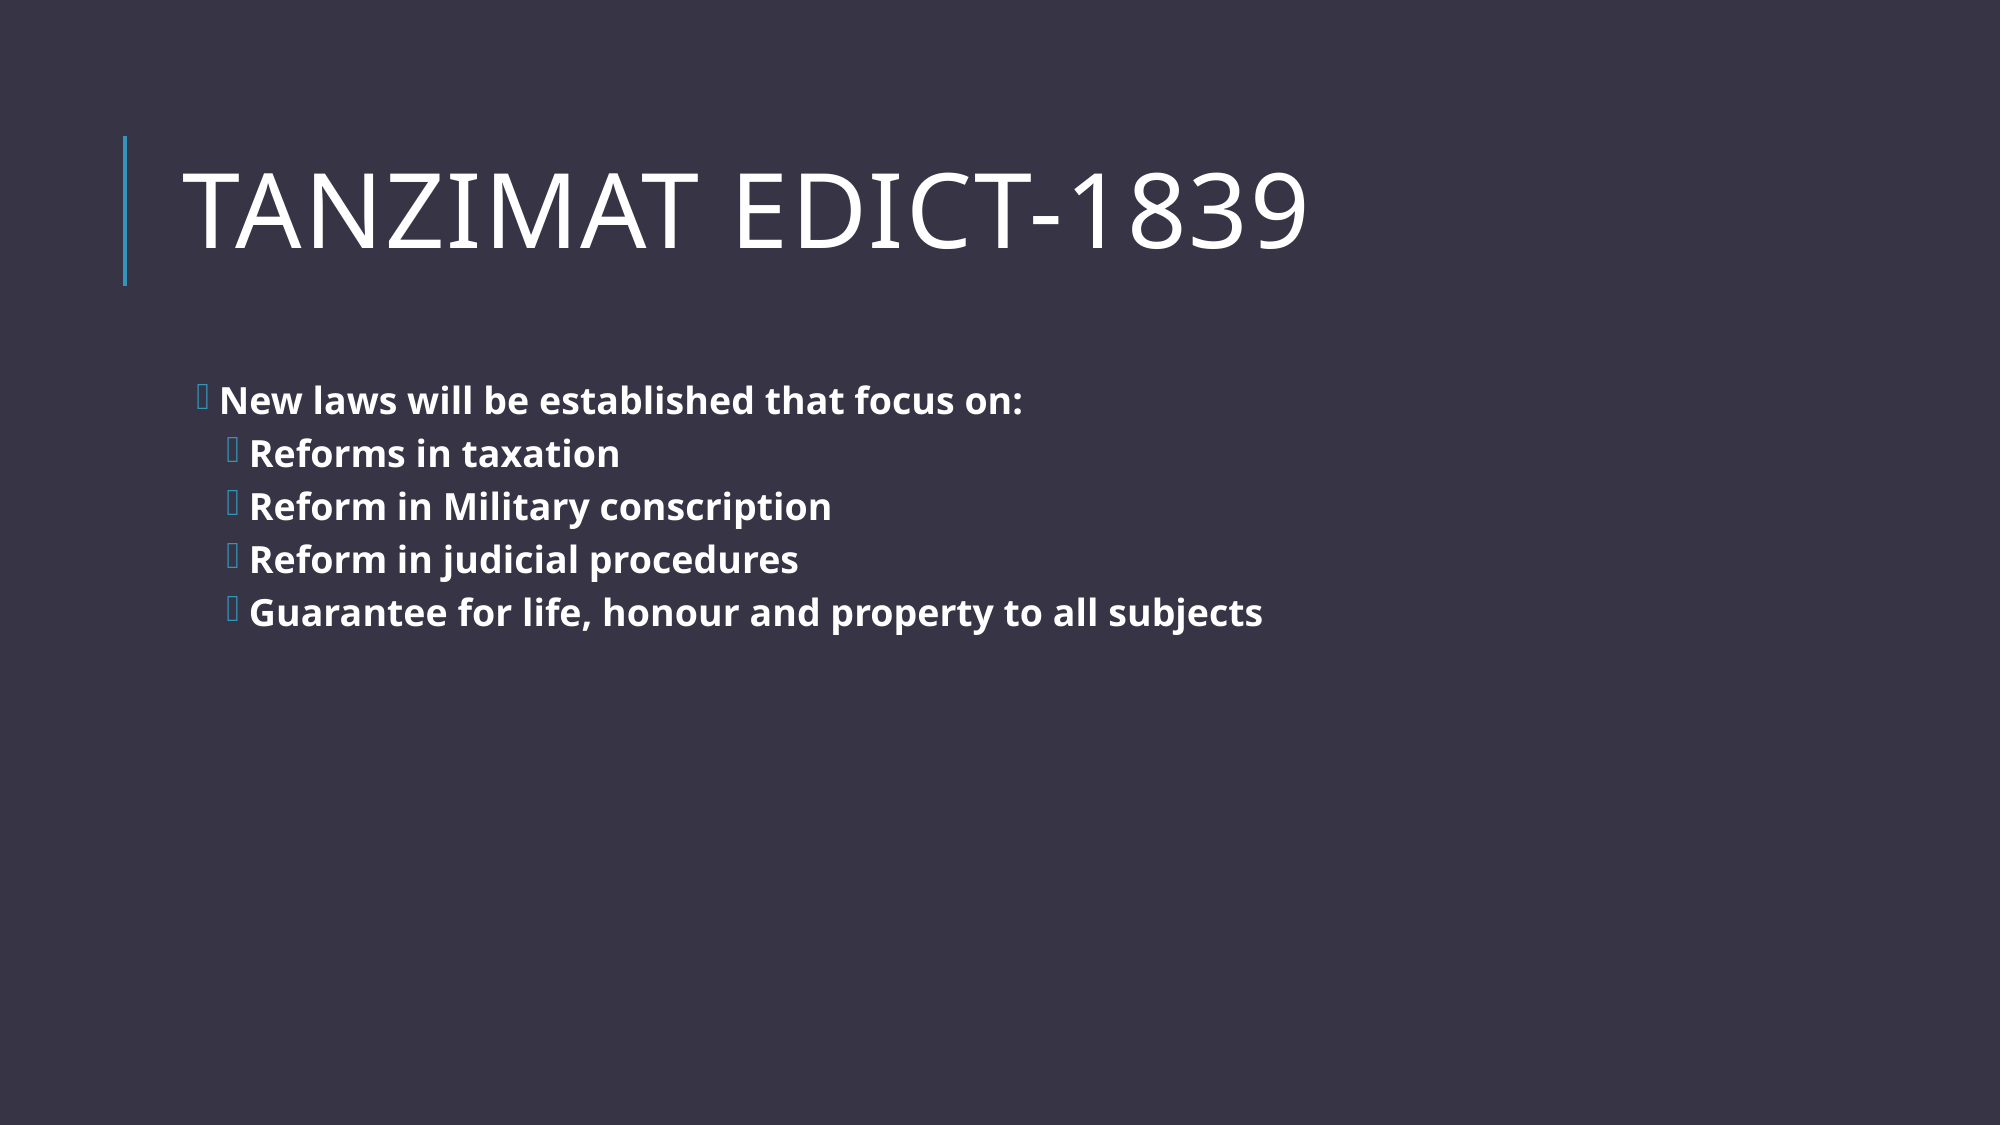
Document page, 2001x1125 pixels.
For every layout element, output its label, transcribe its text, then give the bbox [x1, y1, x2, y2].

title TanzImat EdIct-1839 [168, 96, 1763, 342]
list New laws will be established that focus on: Reforms in taxation Reform in Military conscription Reform in judicial procedures Guarantee for life, honour and property to all subjects [168, 375, 1763, 1035]
